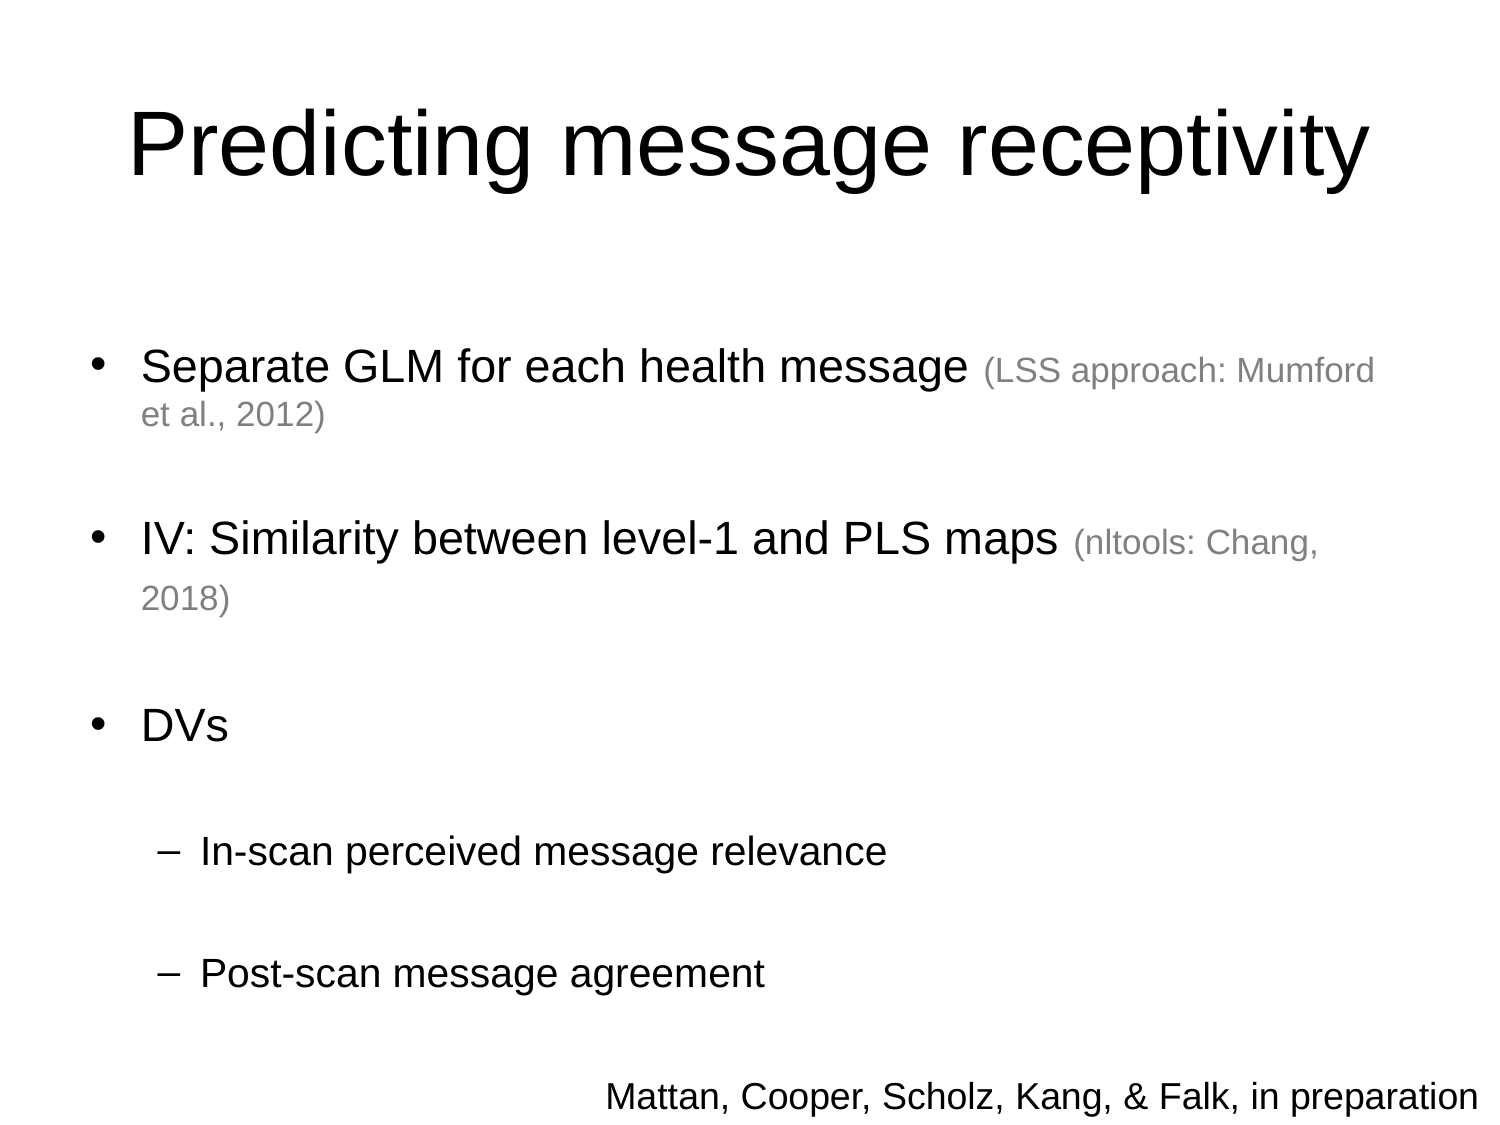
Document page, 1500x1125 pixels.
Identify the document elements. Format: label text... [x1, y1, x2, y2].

title Predicting message receptivity [75, 45, 1425, 233]
list Separate GLM for each health message (LSS approach: Mumford et al., 2012) IV: Similarity between level-1 and PLS maps (nltools: Chang, 2018) DVs In-scan perceived message relevance Post-scan message agreement [75, 262, 1425, 1005]
text_box Mattan, Cooper, Scholz, Kang, & Falk, in preparation [590, 1064, 1500, 1125]
